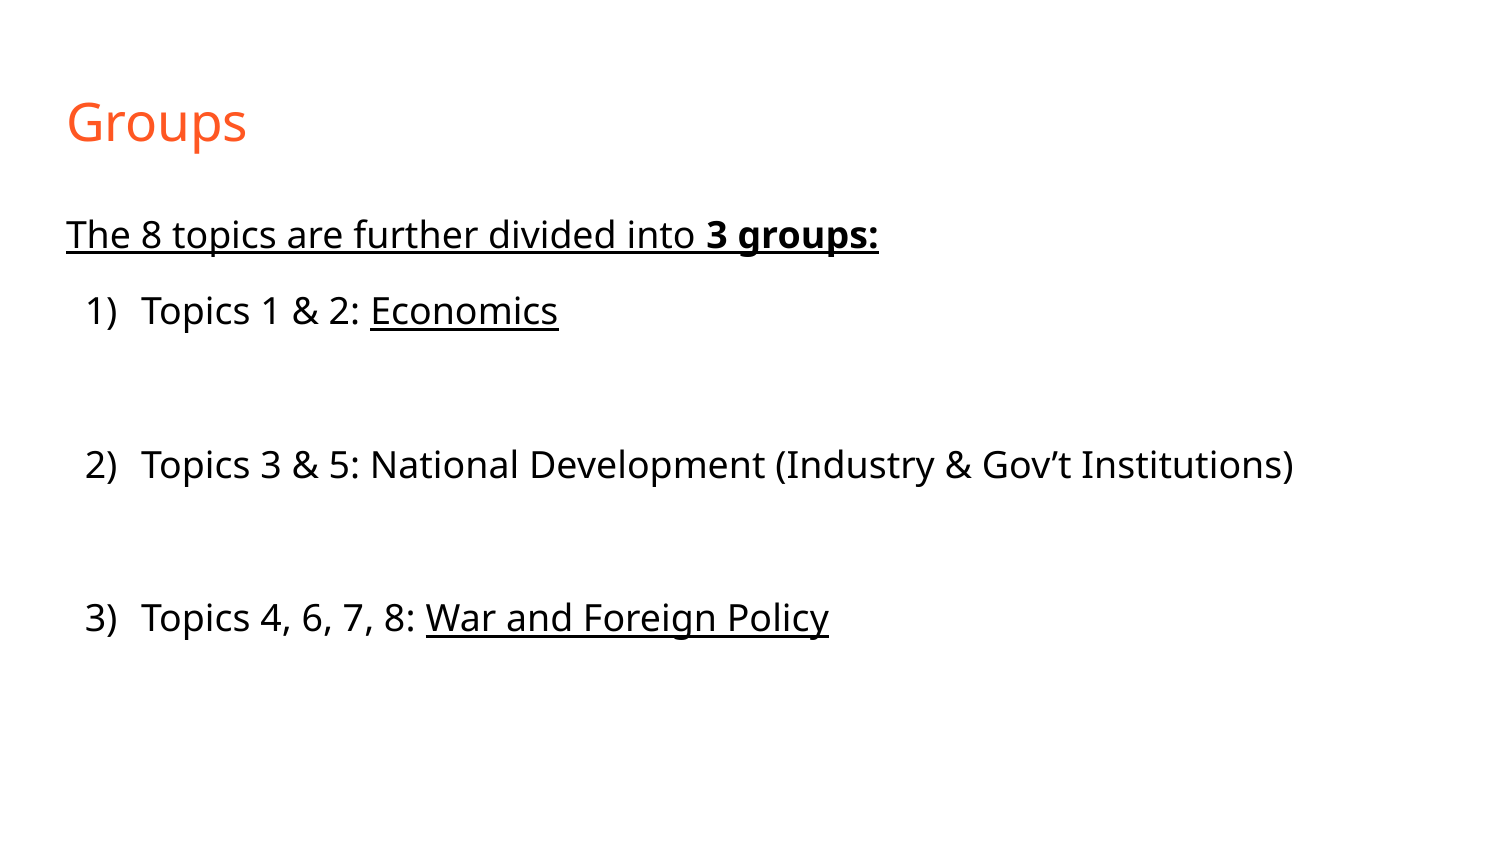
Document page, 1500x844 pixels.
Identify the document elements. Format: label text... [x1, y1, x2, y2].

title Groups [51, 72, 1449, 167]
list The 8 topics are further divided into 3 groups: Topics 1 & 2: Economics Topics 3 & 5: National Development (Industry & Gov’t Institutions) Topics 4, 6, 7, 8: War and Foreign Policy [51, 189, 1449, 750]
